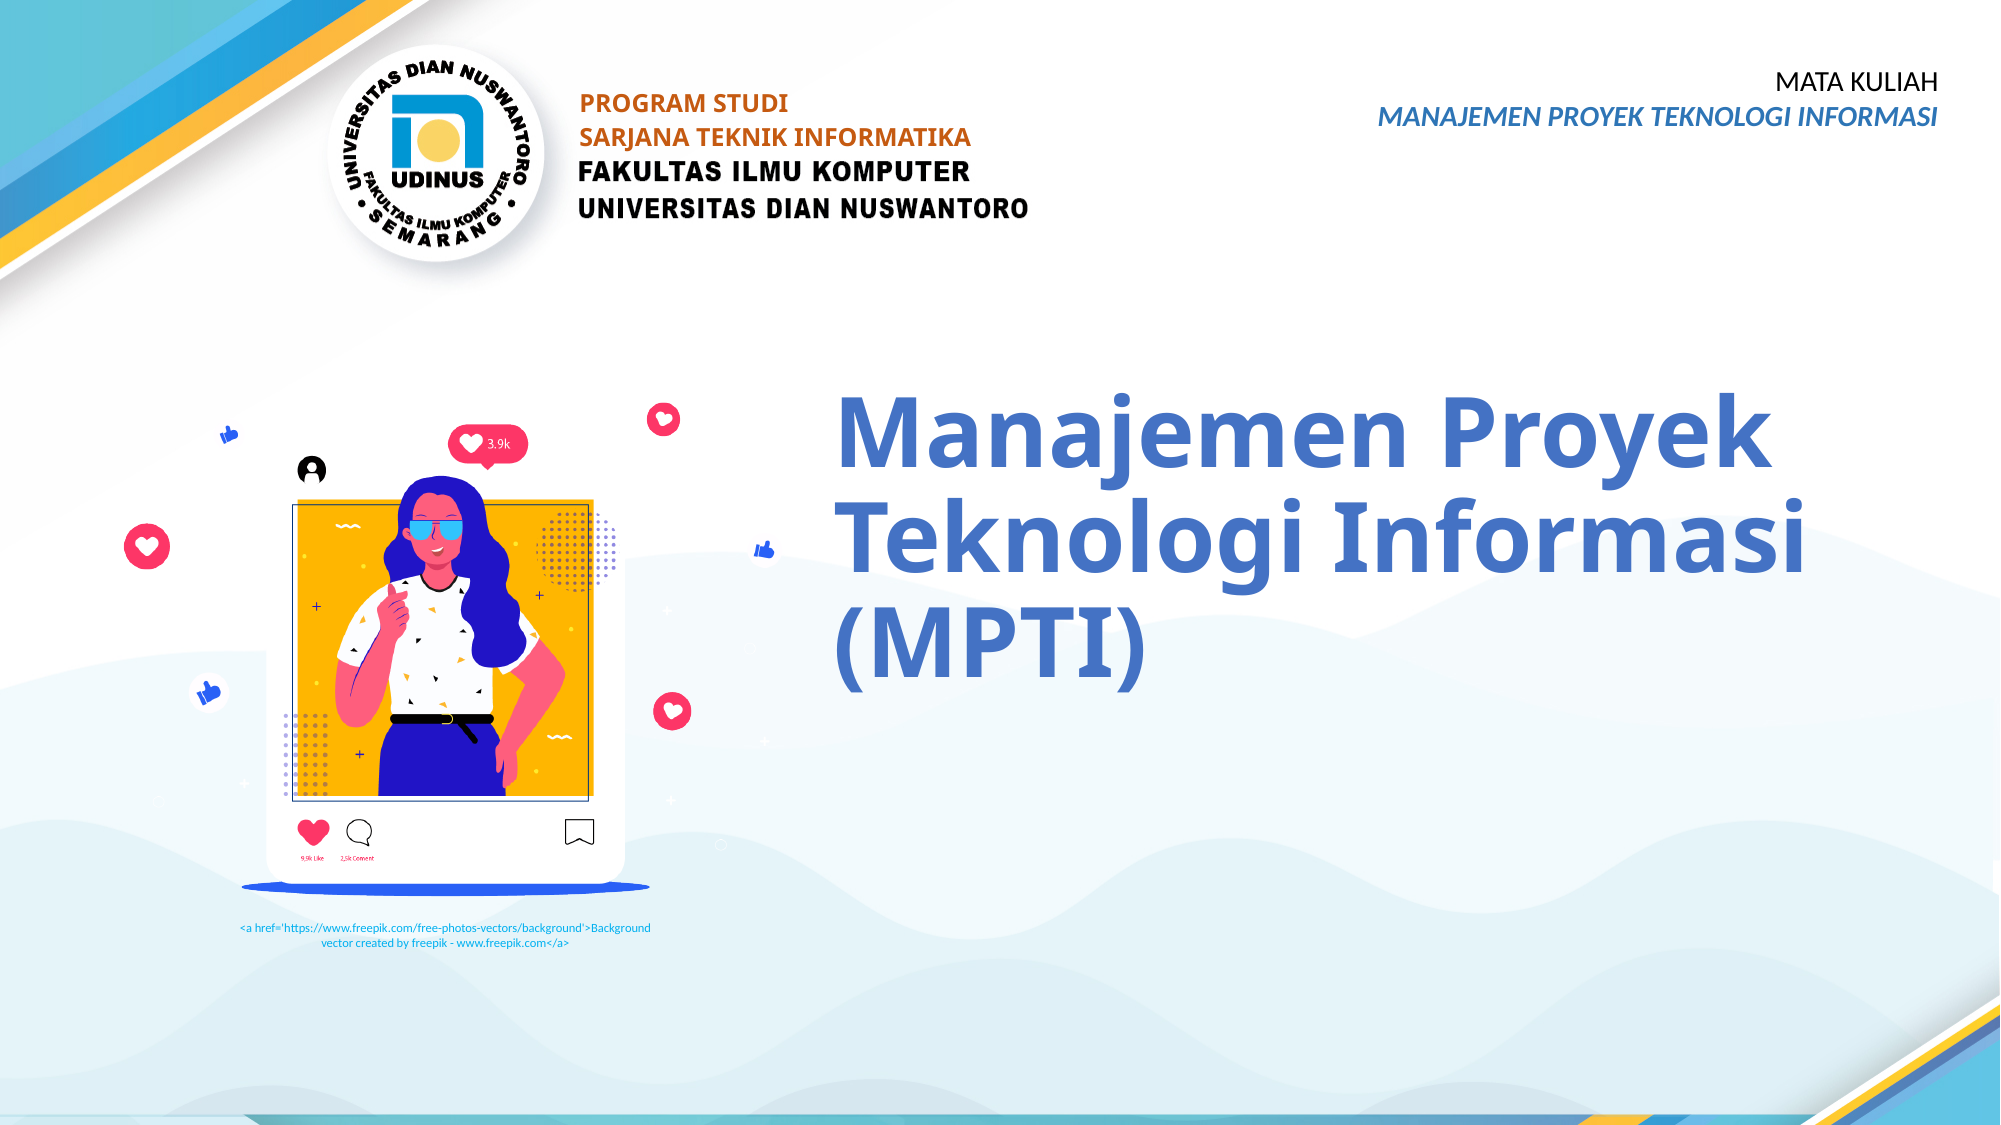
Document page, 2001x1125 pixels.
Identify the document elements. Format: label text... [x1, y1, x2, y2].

title Manajemen Proyek Teknologi Informasi (MPTI) [871, 374, 1924, 707]
picture [0, 0, 2000, 1125]
text_box MATA KULIAH MANAJEMEN PROYEK TEKNOLOGI INFORMASI [1219, 54, 1954, 140]
text_box PROGRAM STUDI SARJANA TEKNIK INFORMATIKA [564, 70, 1220, 165]
text_box [365, 34, 953, 130]
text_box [20, 374, 871, 954]
